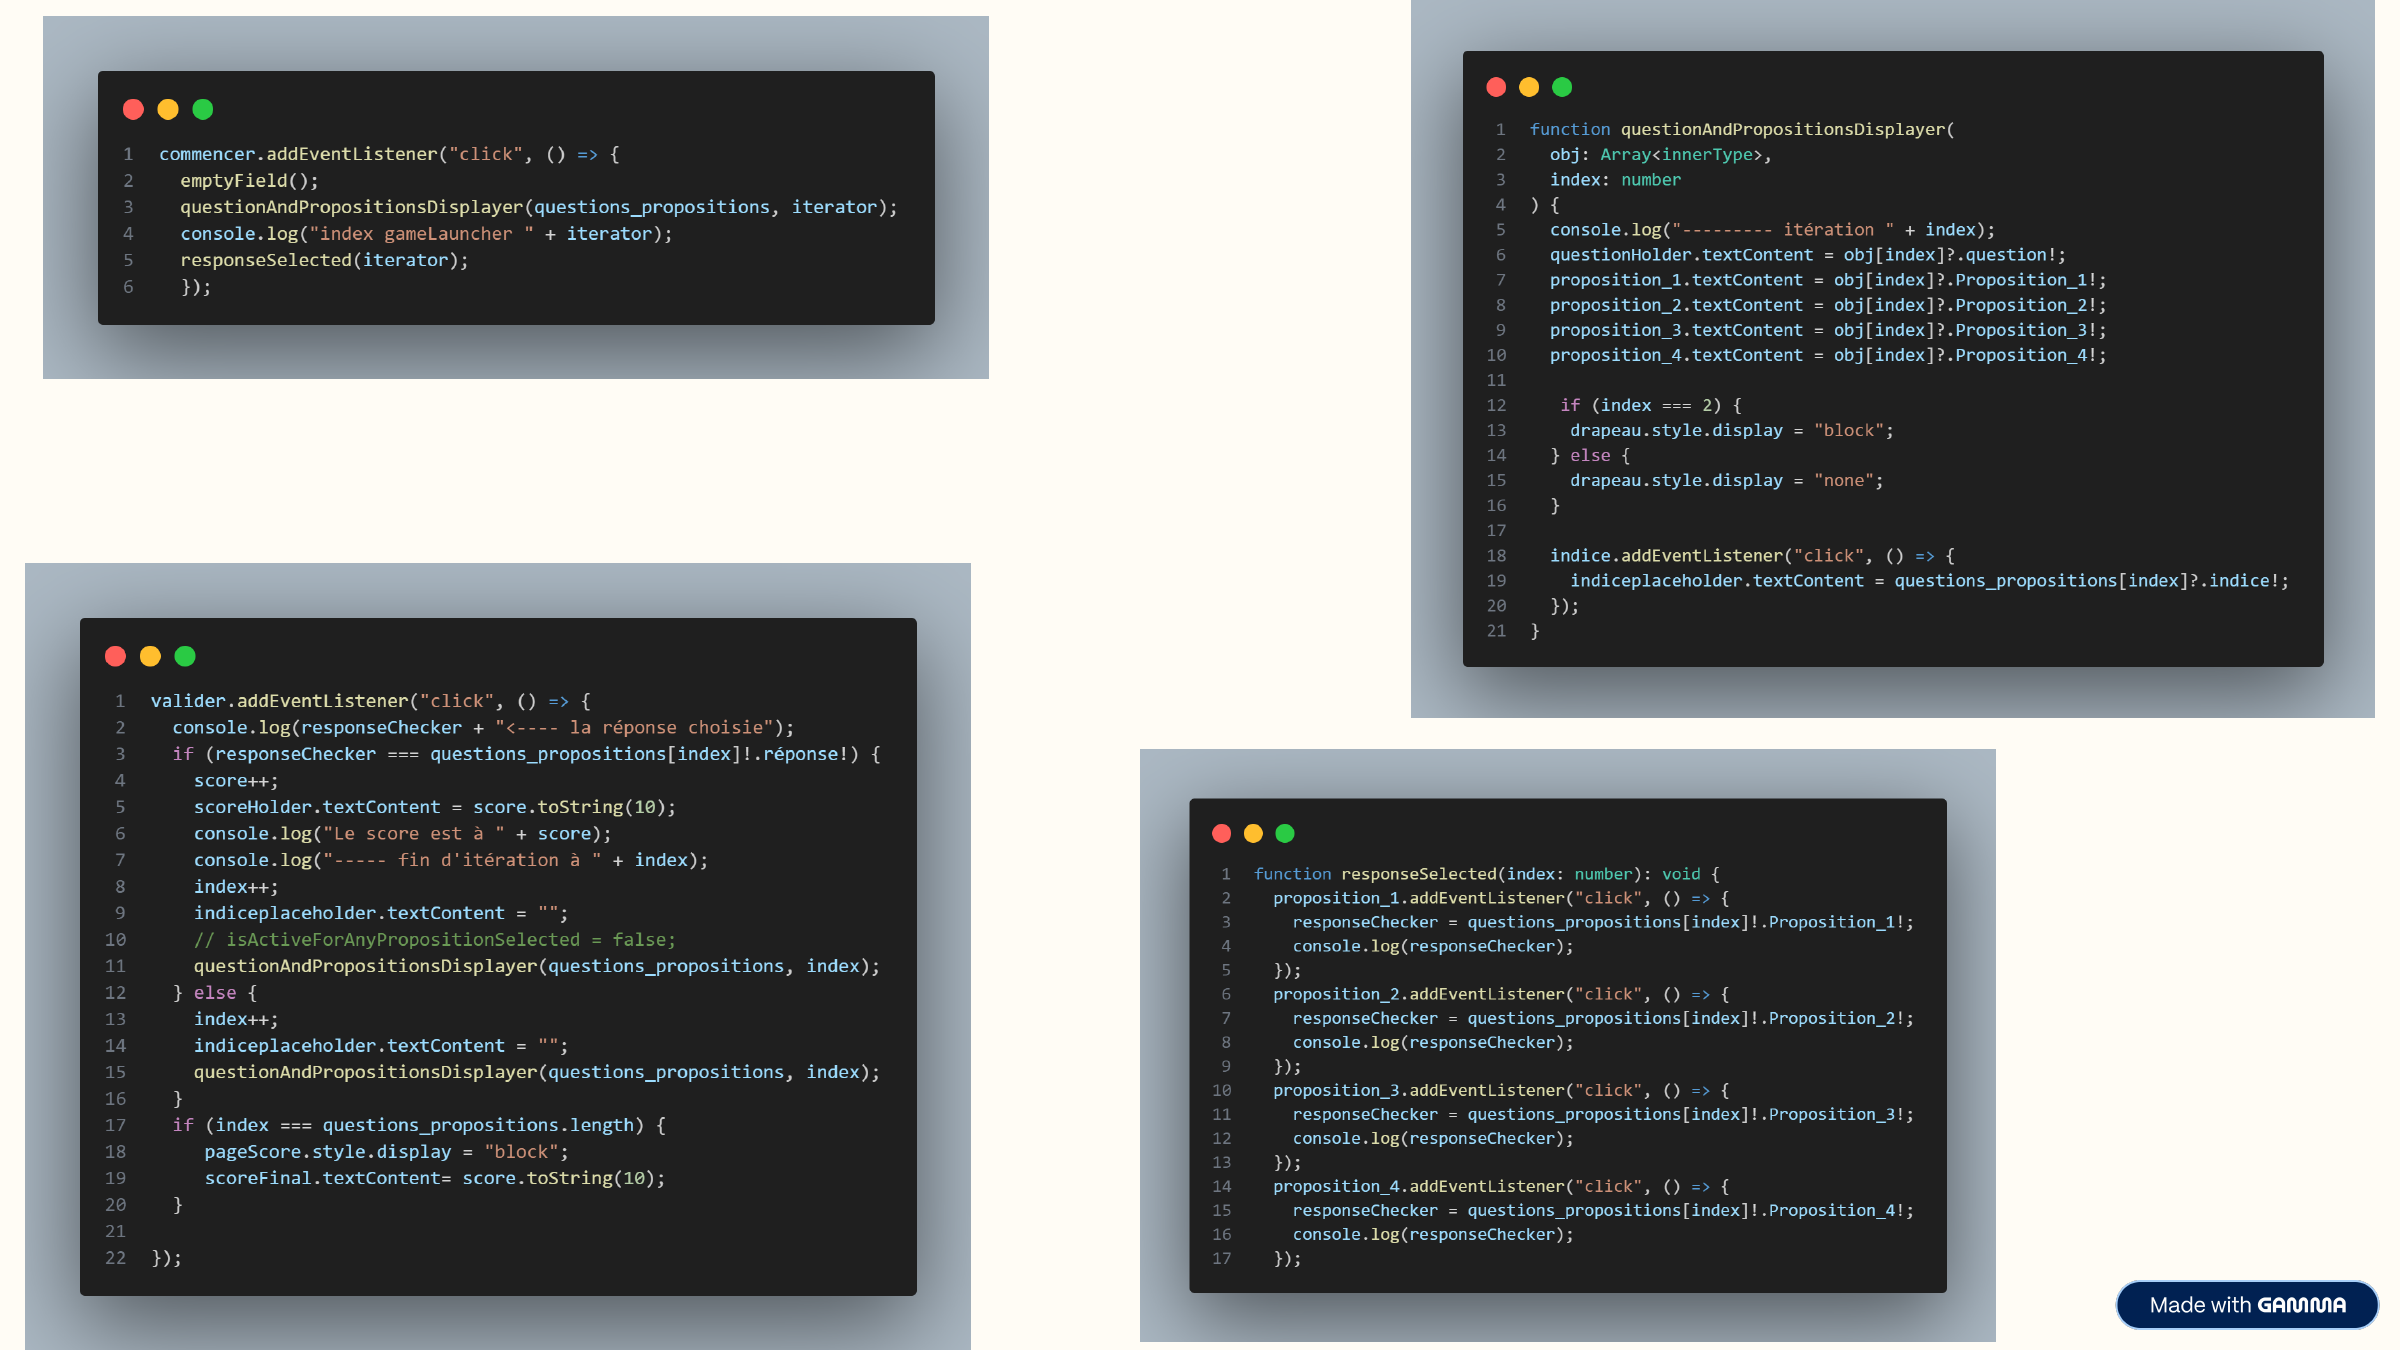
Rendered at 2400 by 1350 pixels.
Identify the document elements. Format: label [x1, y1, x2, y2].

picture [25, 563, 971, 1350]
picture [43, 16, 989, 379]
picture [2106, 1271, 2389, 1339]
picture [1139, 749, 1996, 1342]
picture [1411, 0, 2375, 718]
